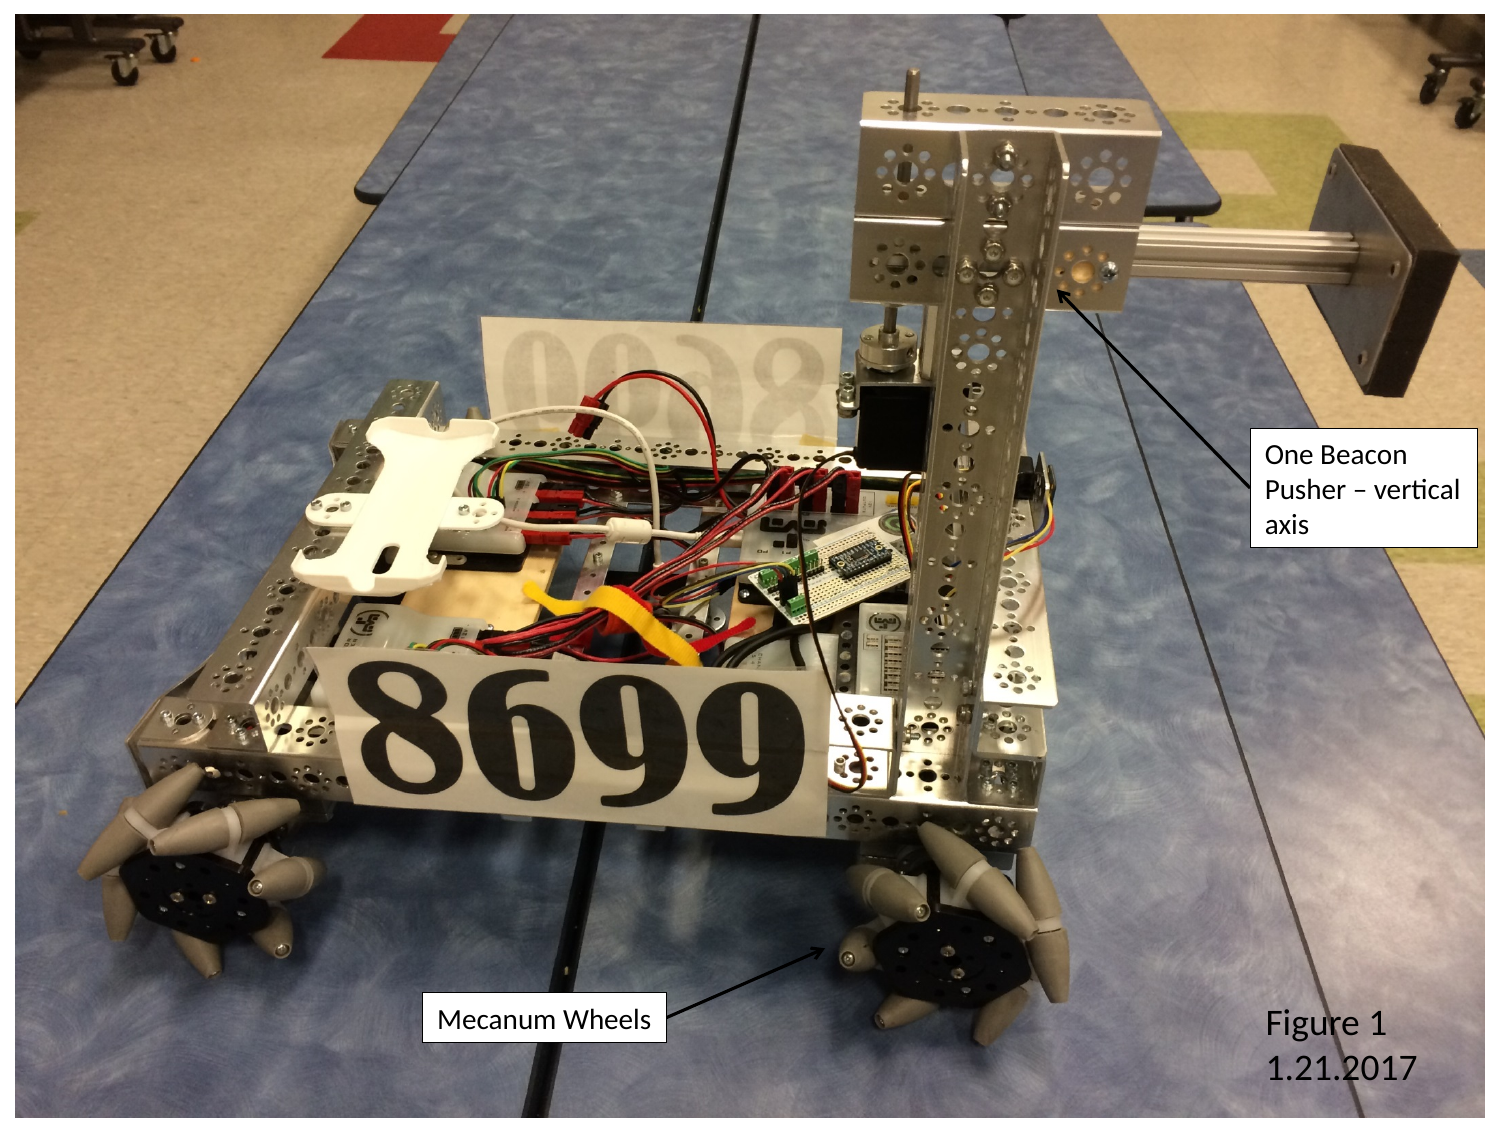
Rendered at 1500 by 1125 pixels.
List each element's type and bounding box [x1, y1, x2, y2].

text_box [1056, 289, 1251, 490]
text_box [667, 947, 826, 1019]
picture [14, 14, 1486, 1118]
